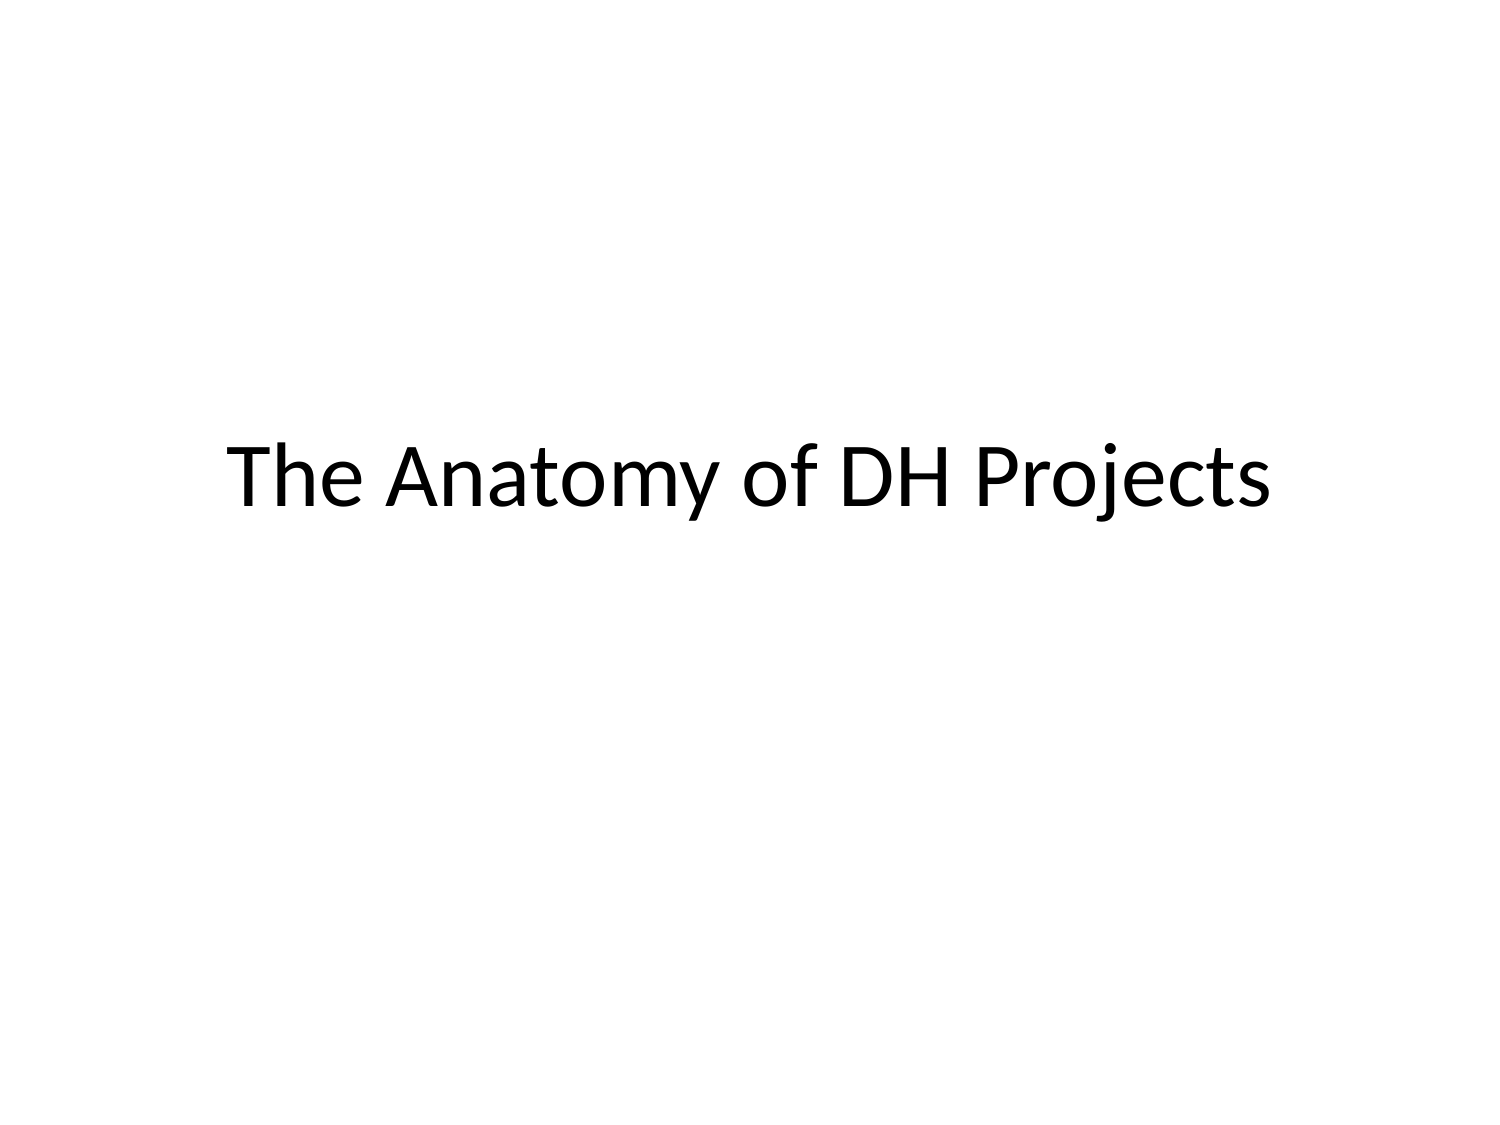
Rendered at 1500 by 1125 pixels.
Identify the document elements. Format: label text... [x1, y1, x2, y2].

title The Anatomy of DH Projects [112, 349, 1388, 591]
